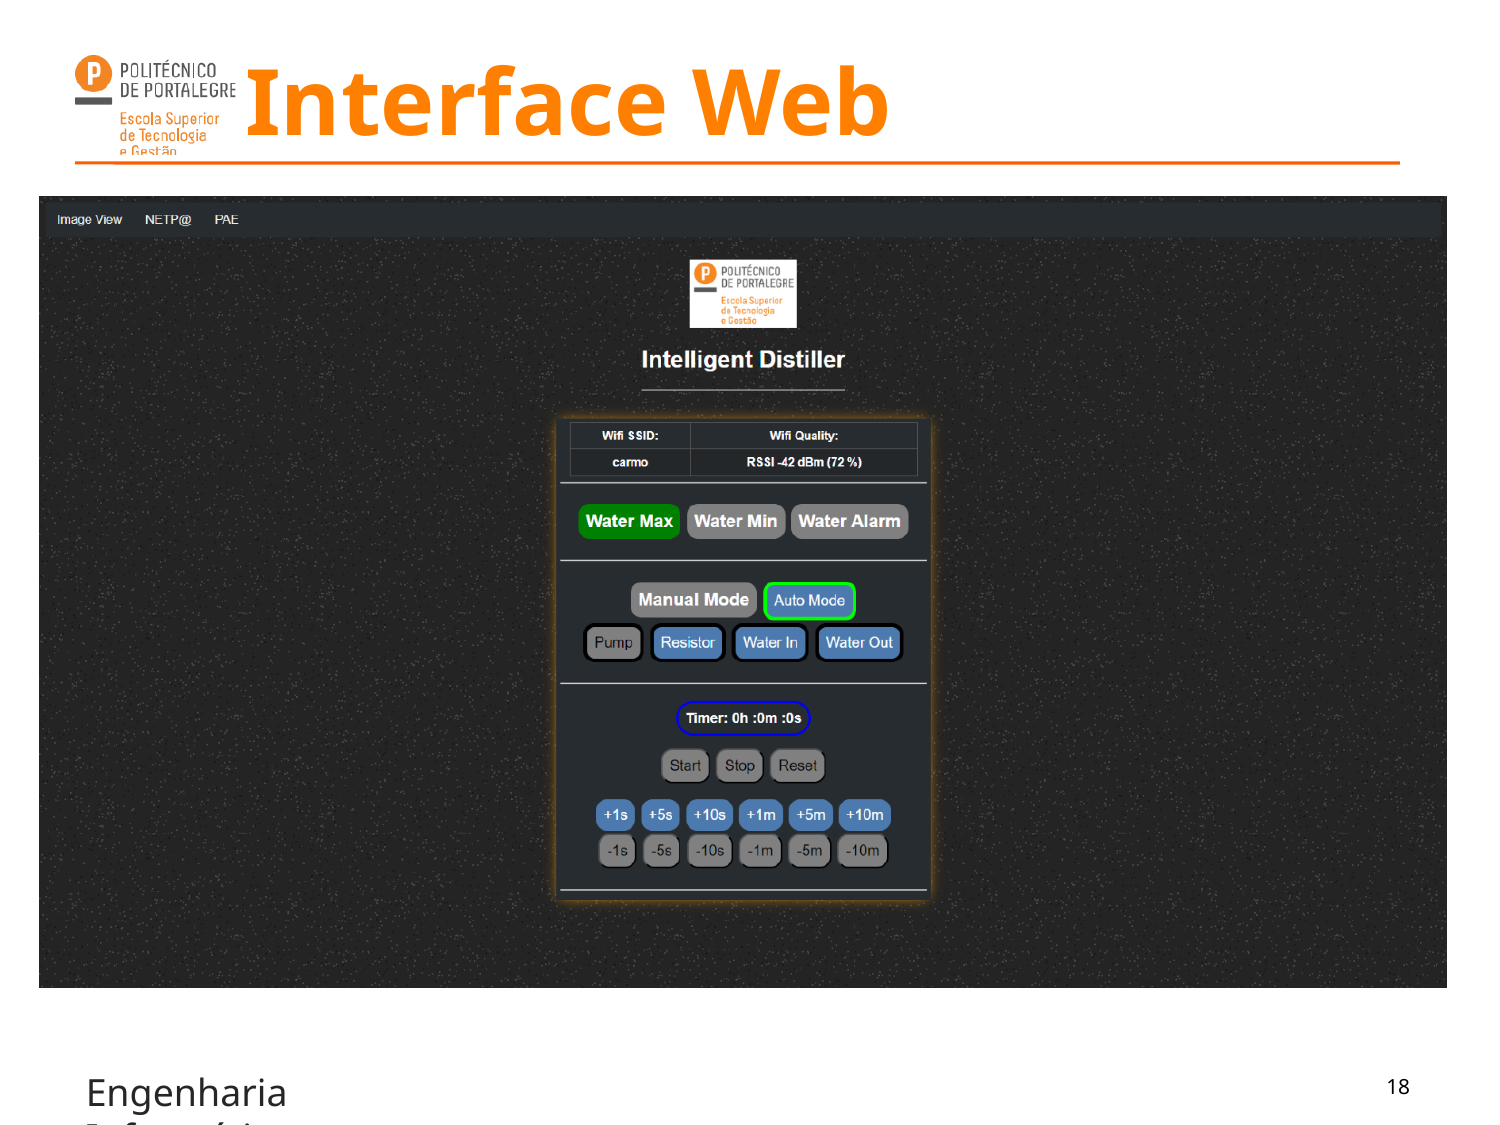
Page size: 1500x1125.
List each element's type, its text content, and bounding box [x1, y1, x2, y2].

slide_number 18 [1074, 1065, 1426, 1120]
title Interface Web [229, 45, 1448, 162]
picture [39, 196, 1448, 988]
